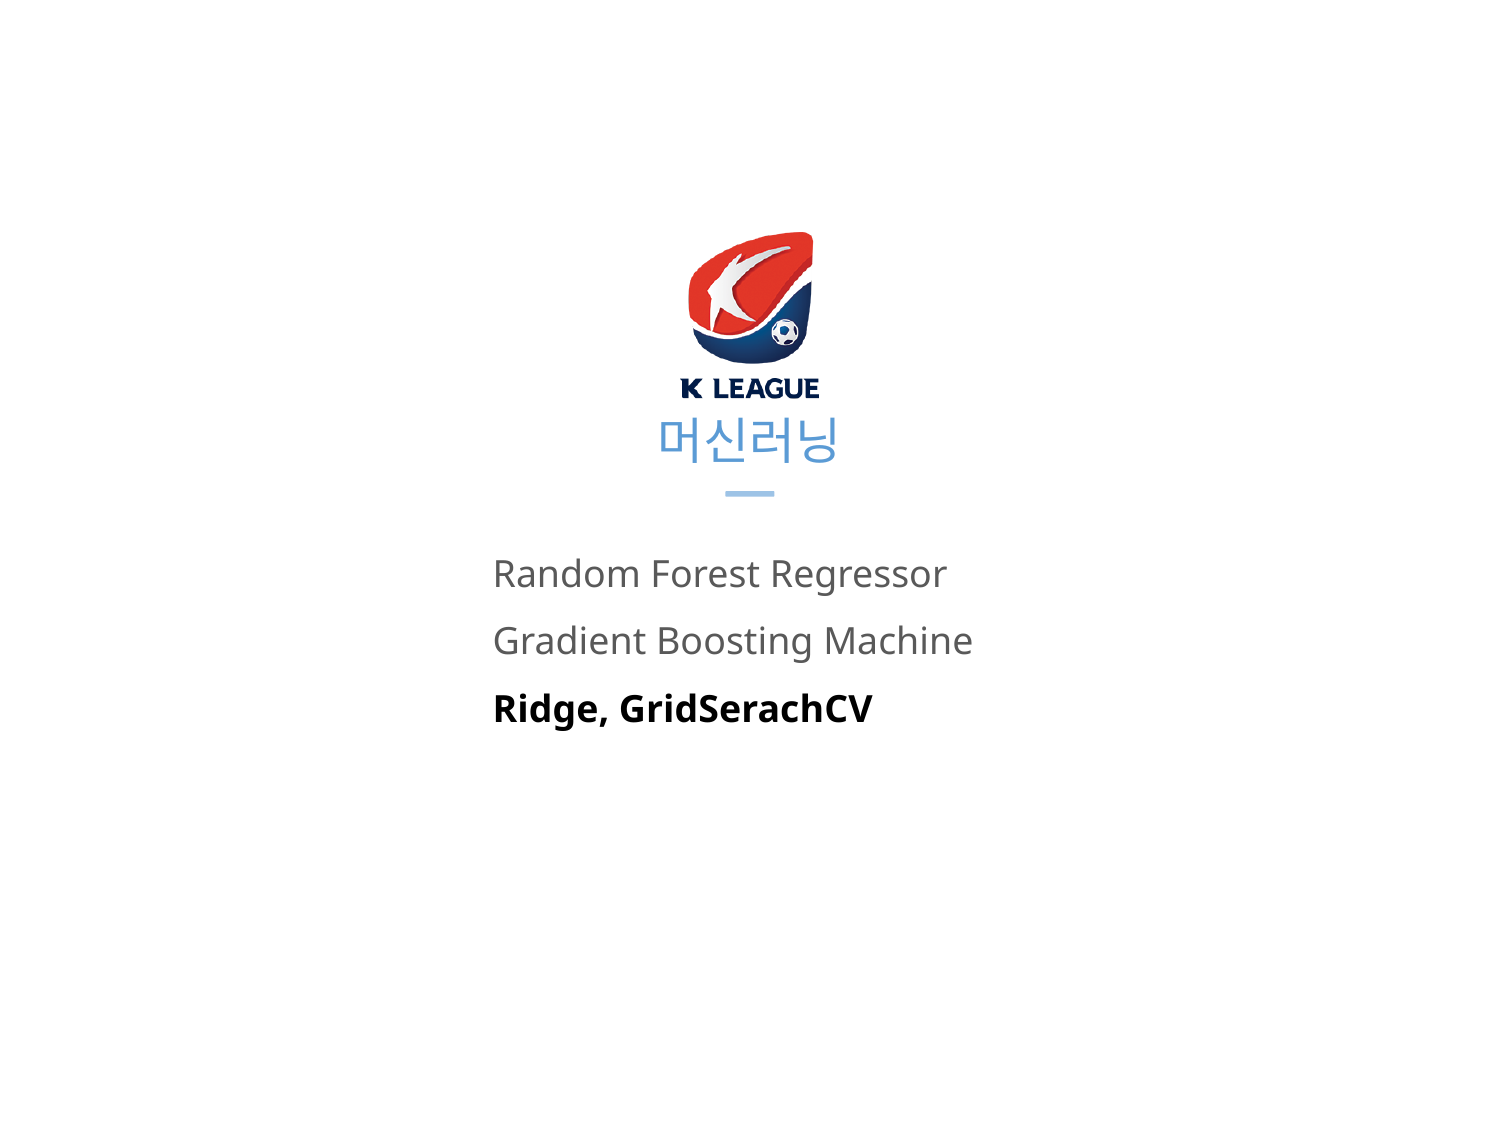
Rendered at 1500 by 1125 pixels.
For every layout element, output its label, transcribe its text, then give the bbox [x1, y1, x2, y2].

text_box [724, 490, 776, 498]
text_box 머신러닝 [559, 402, 941, 478]
picture [680, 231, 820, 399]
text_box Random Forest Regressor Gradient Boosting Machine Ridge, GridSerachCV [477, 519, 1022, 805]
